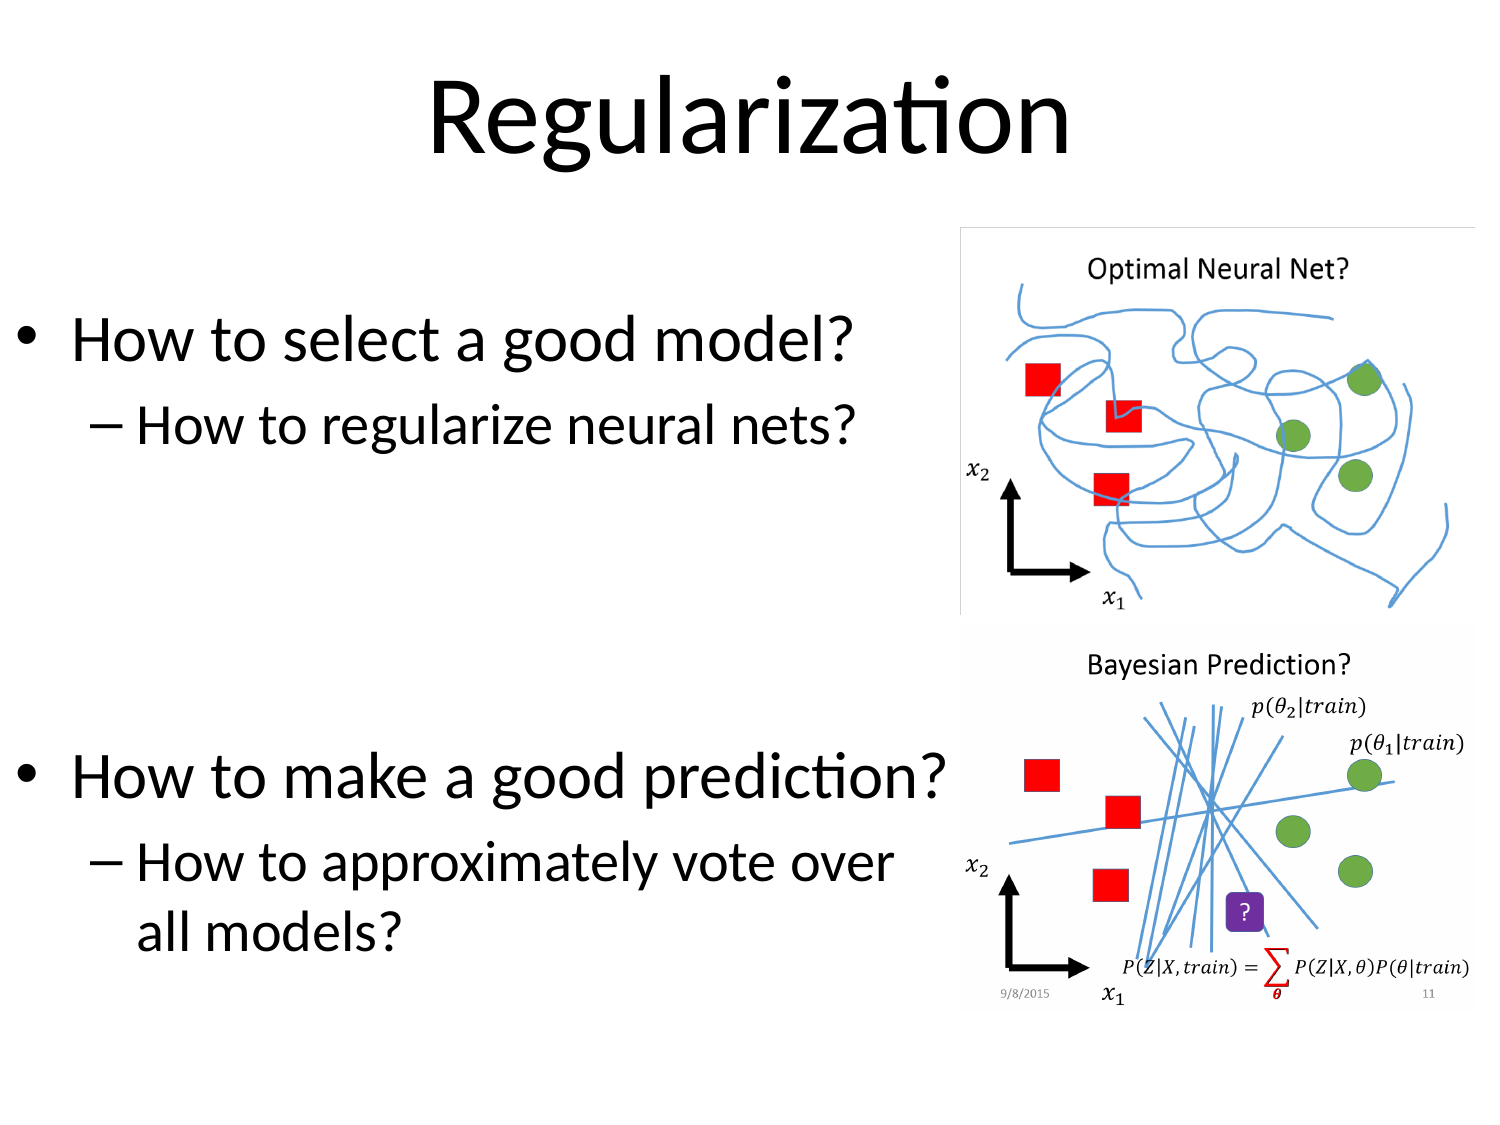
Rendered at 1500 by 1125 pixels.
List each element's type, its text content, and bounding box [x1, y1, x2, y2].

text_box [956, 286, 977, 624]
picture [959, 624, 1475, 1012]
title Regularization [0, 0, 1500, 218]
list How to select a good model? How to regularize neural nets? How to make a good prediction? How to approximately vote over all models? [0, 286, 958, 1001]
picture [959, 227, 1475, 615]
